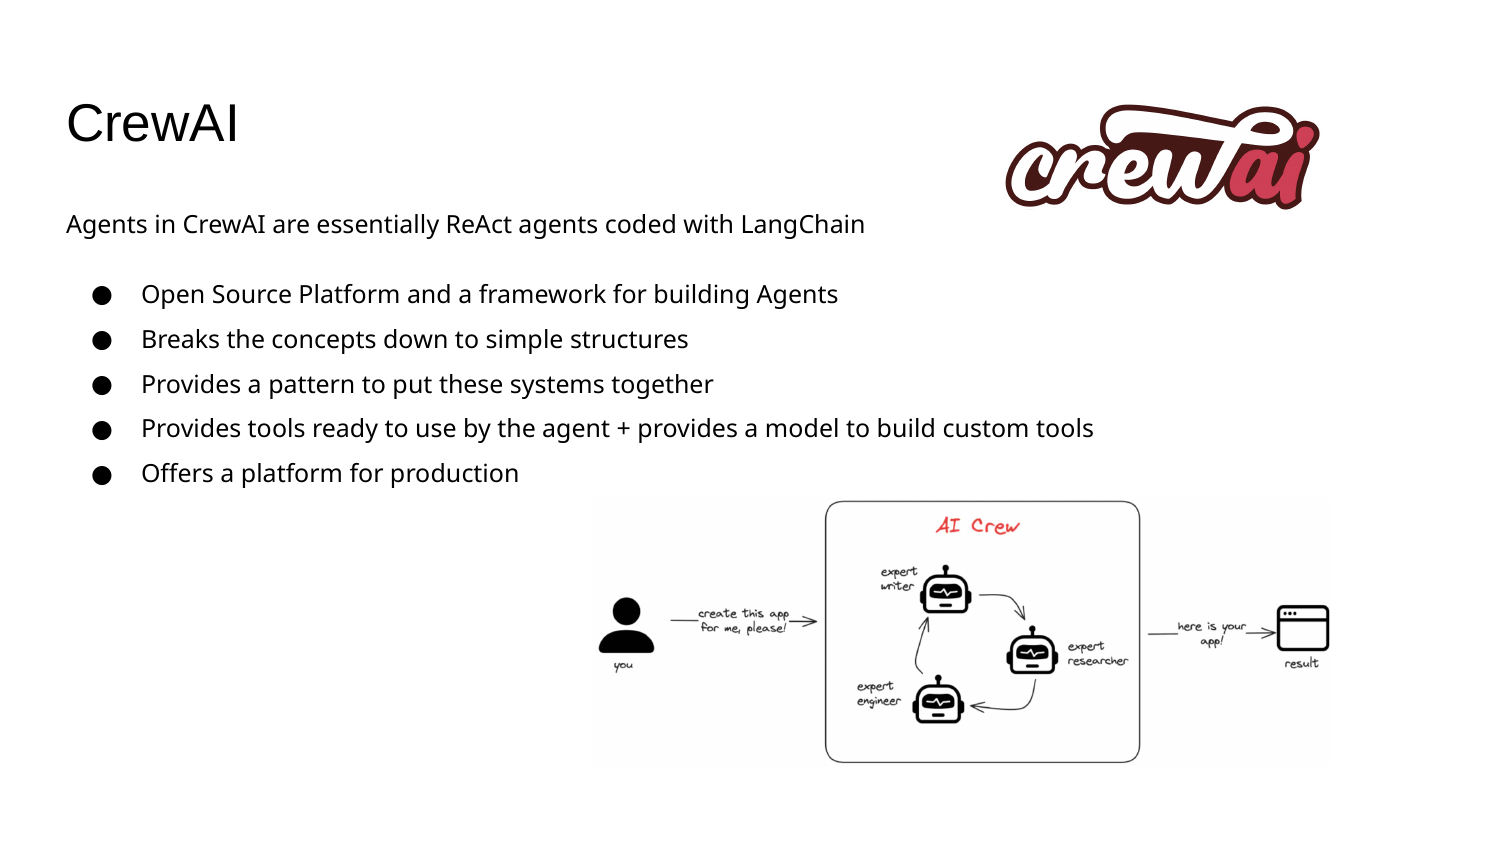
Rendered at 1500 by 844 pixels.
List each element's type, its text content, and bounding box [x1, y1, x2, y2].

list Agents in CrewAI are essentially ReAct agents coded with LangChain Open Source Platform and a framework for building Agents Breaks the concepts down to simple structures Provides a pattern to put these systems together Provides tools ready to use by the agent + provides a model to build custom tools Offers a platform for production [51, 189, 1449, 750]
picture [590, 498, 1330, 767]
title CrewAI [51, 72, 1449, 167]
picture [1002, 101, 1322, 213]
